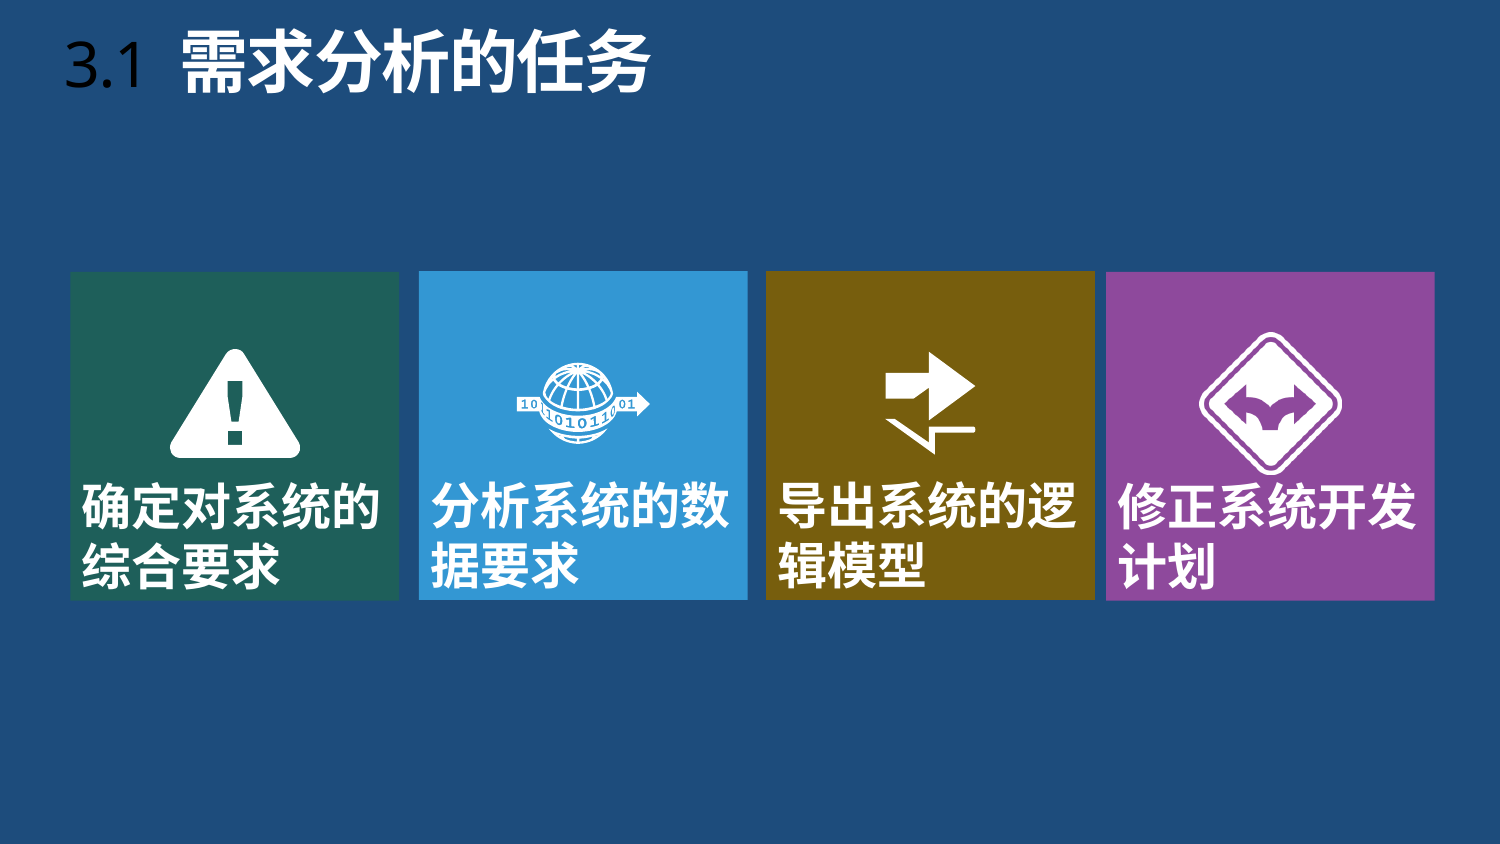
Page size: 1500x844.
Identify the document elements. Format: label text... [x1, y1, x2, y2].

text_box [1105, 271, 1436, 601]
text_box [765, 270, 1096, 601]
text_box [418, 270, 748, 601]
title 3.1 需求分析的任务 [63, 28, 1436, 104]
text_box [70, 271, 400, 601]
